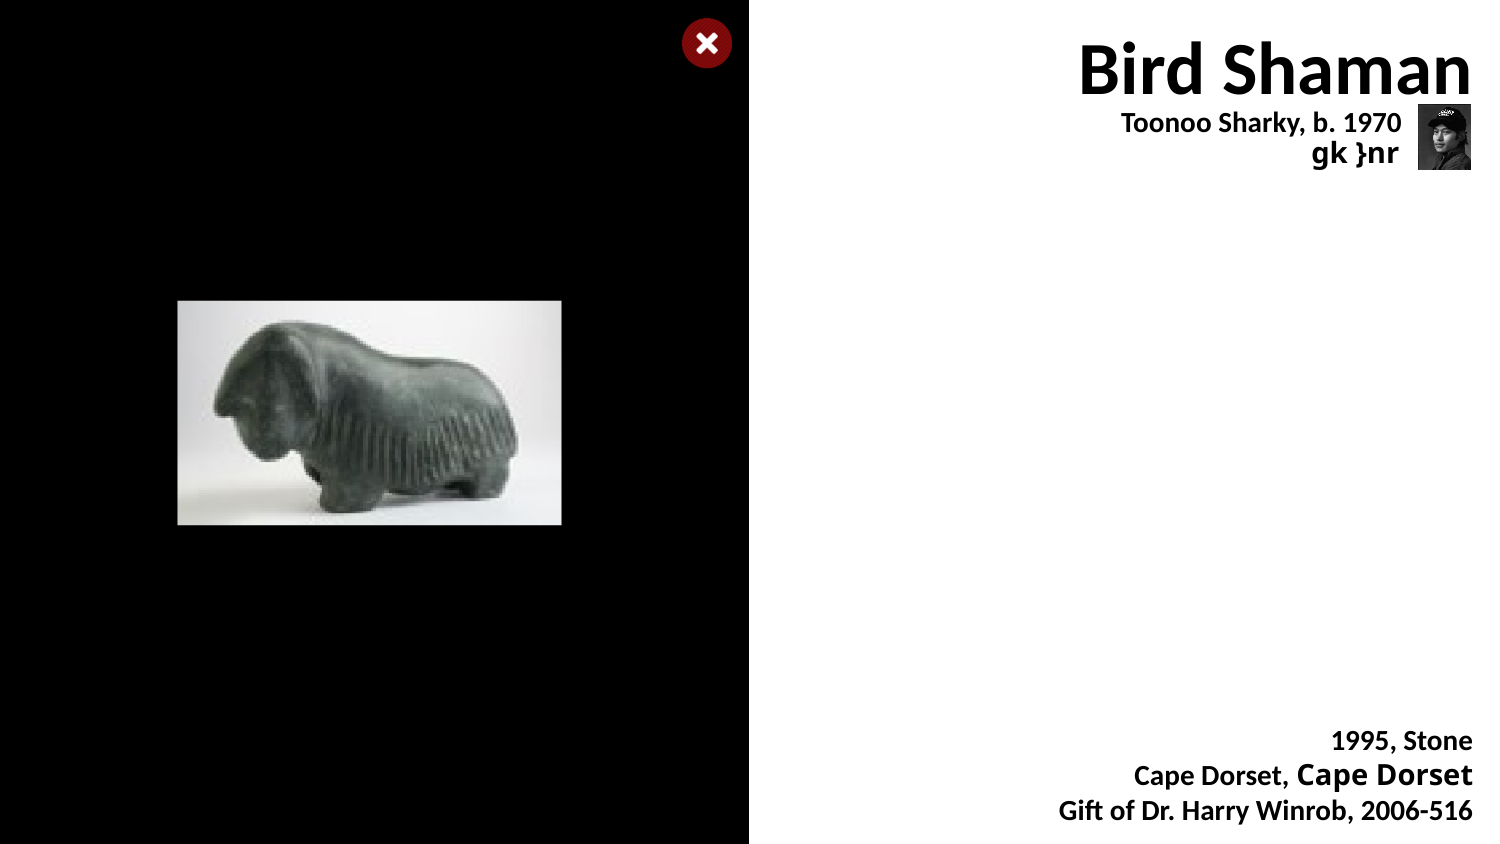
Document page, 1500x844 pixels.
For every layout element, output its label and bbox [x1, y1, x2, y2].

text_box [761, 714, 1489, 827]
picture [0, 0, 749, 844]
picture [1418, 104, 1471, 170]
text_box [749, 19, 1489, 169]
